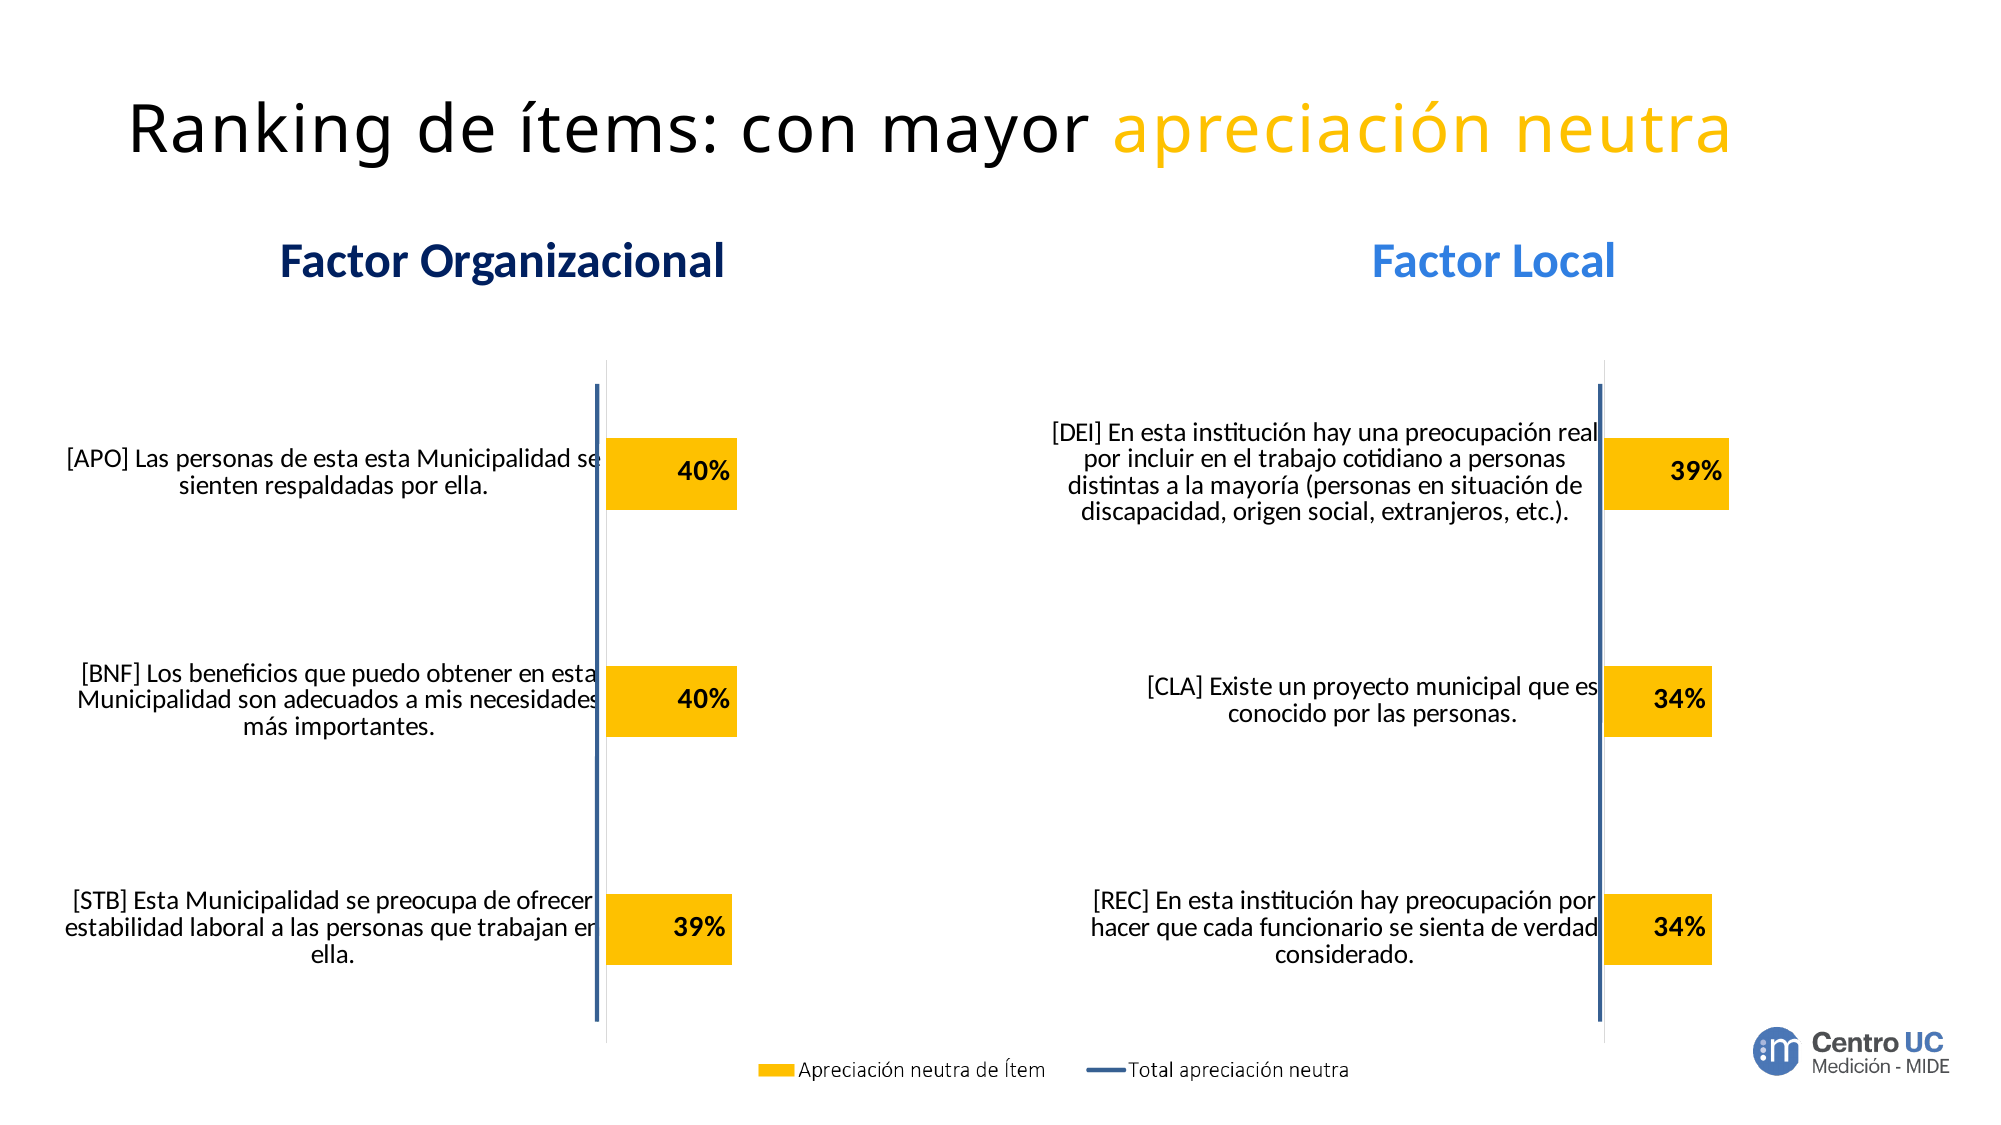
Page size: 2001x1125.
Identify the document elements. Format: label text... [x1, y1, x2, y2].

chart [59, 345, 947, 1058]
picture [739, 1045, 1359, 1095]
title Ranking de ítems: con mayor apreciación neutra [127, 51, 1895, 211]
text_box Factor Local [1116, 236, 1873, 287]
picture [1753, 1025, 1951, 1077]
chart [1050, 345, 1938, 1058]
text_box Factor Organizacional [124, 236, 882, 287]
